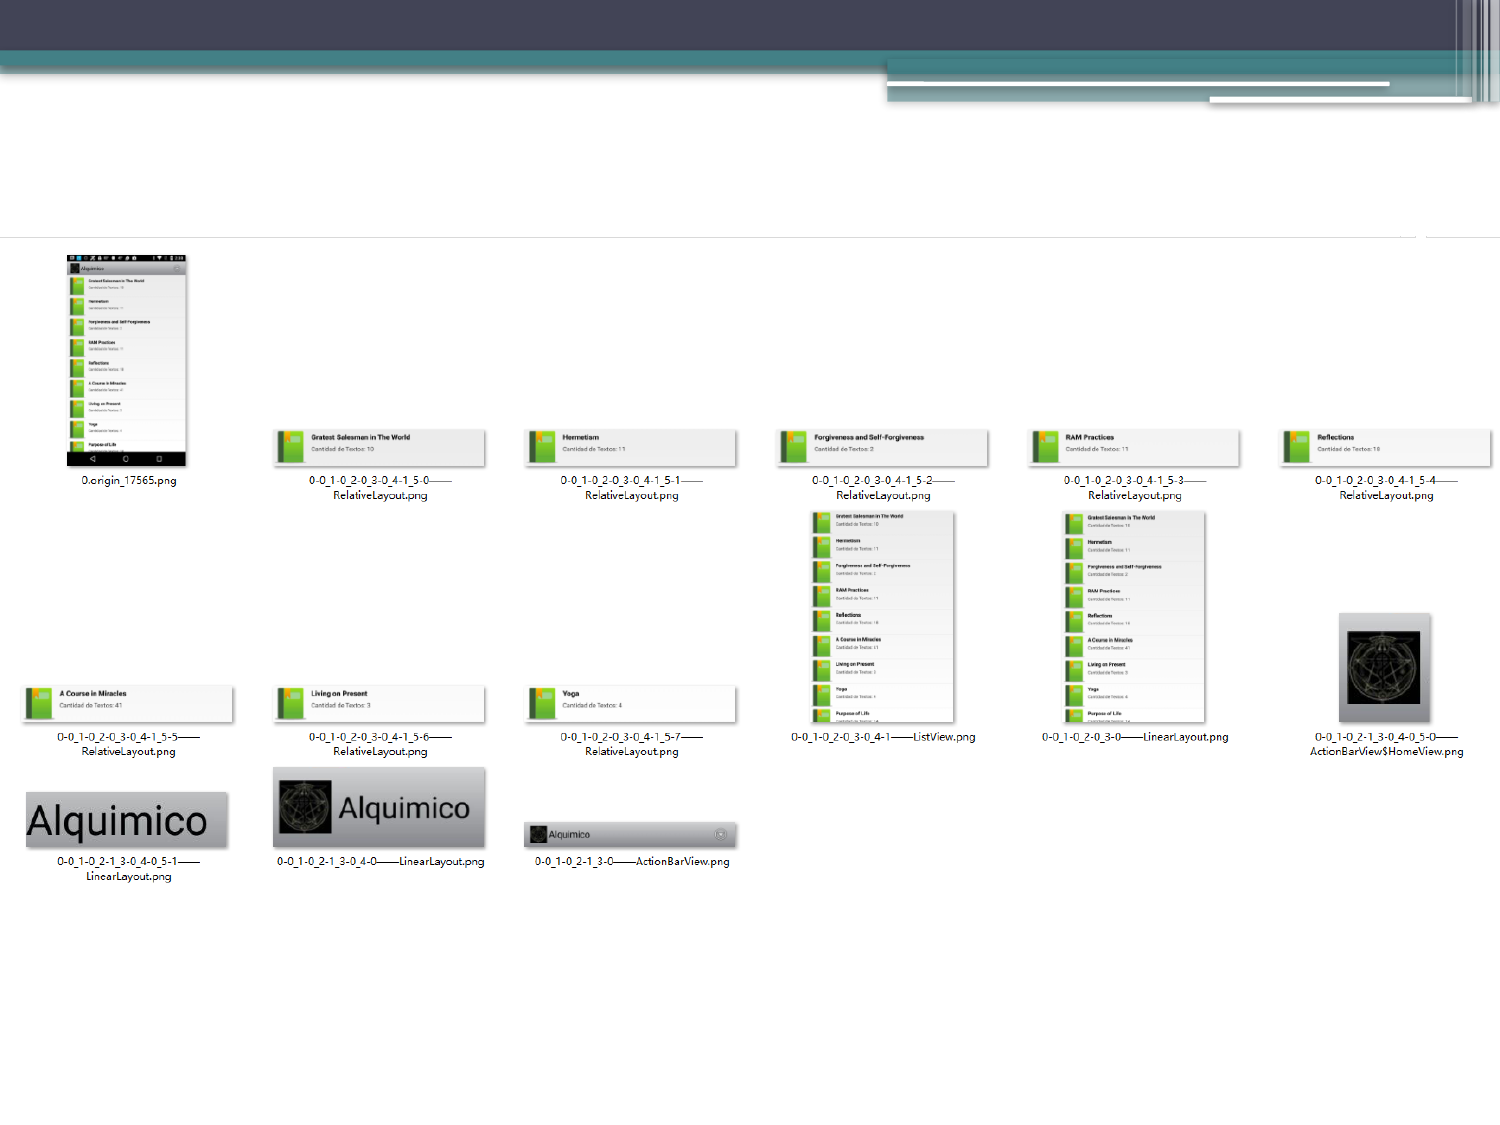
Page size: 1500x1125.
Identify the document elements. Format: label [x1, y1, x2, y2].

picture [0, 236, 1500, 889]
